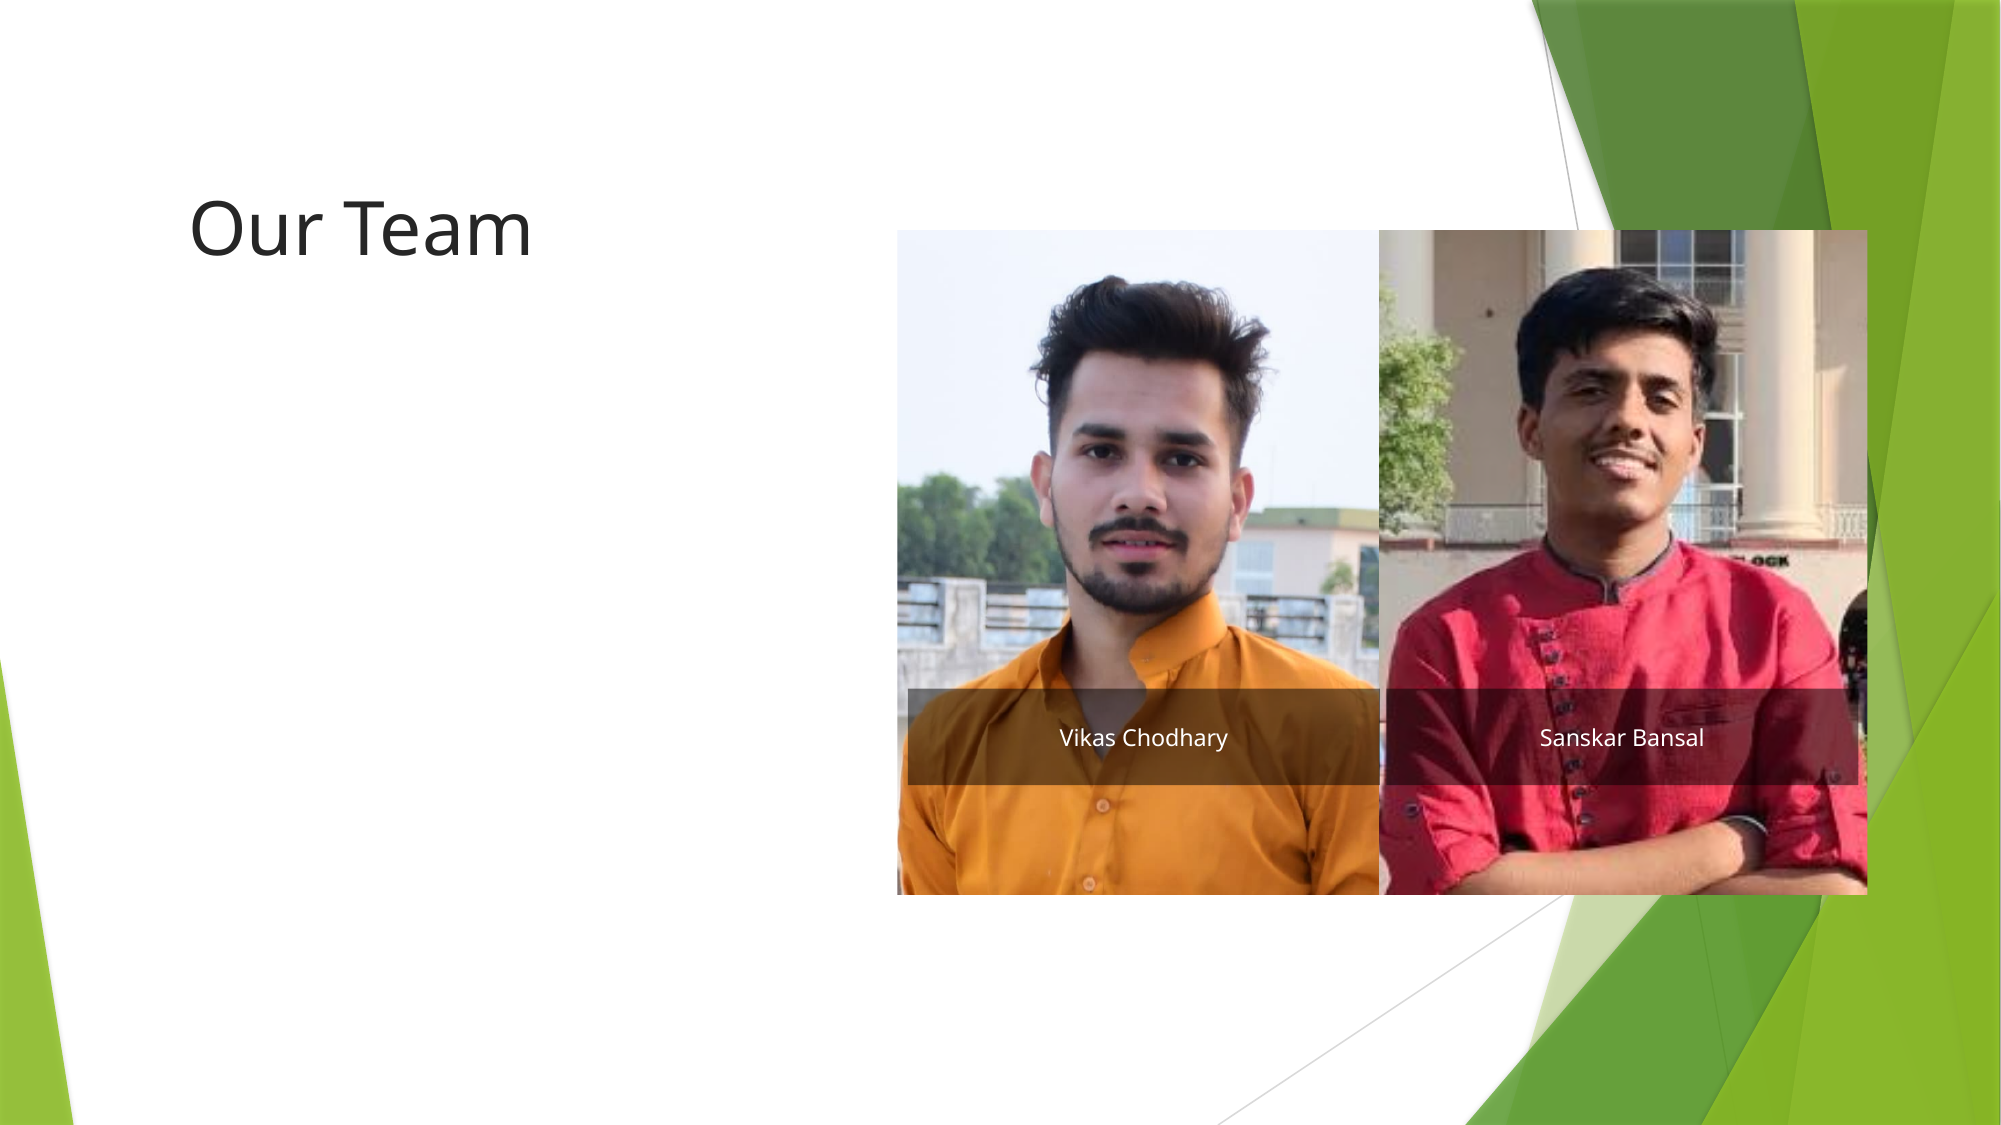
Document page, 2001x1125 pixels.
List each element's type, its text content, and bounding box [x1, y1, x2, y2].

title Our Team [173, 173, 708, 960]
picture [896, 230, 1868, 895]
